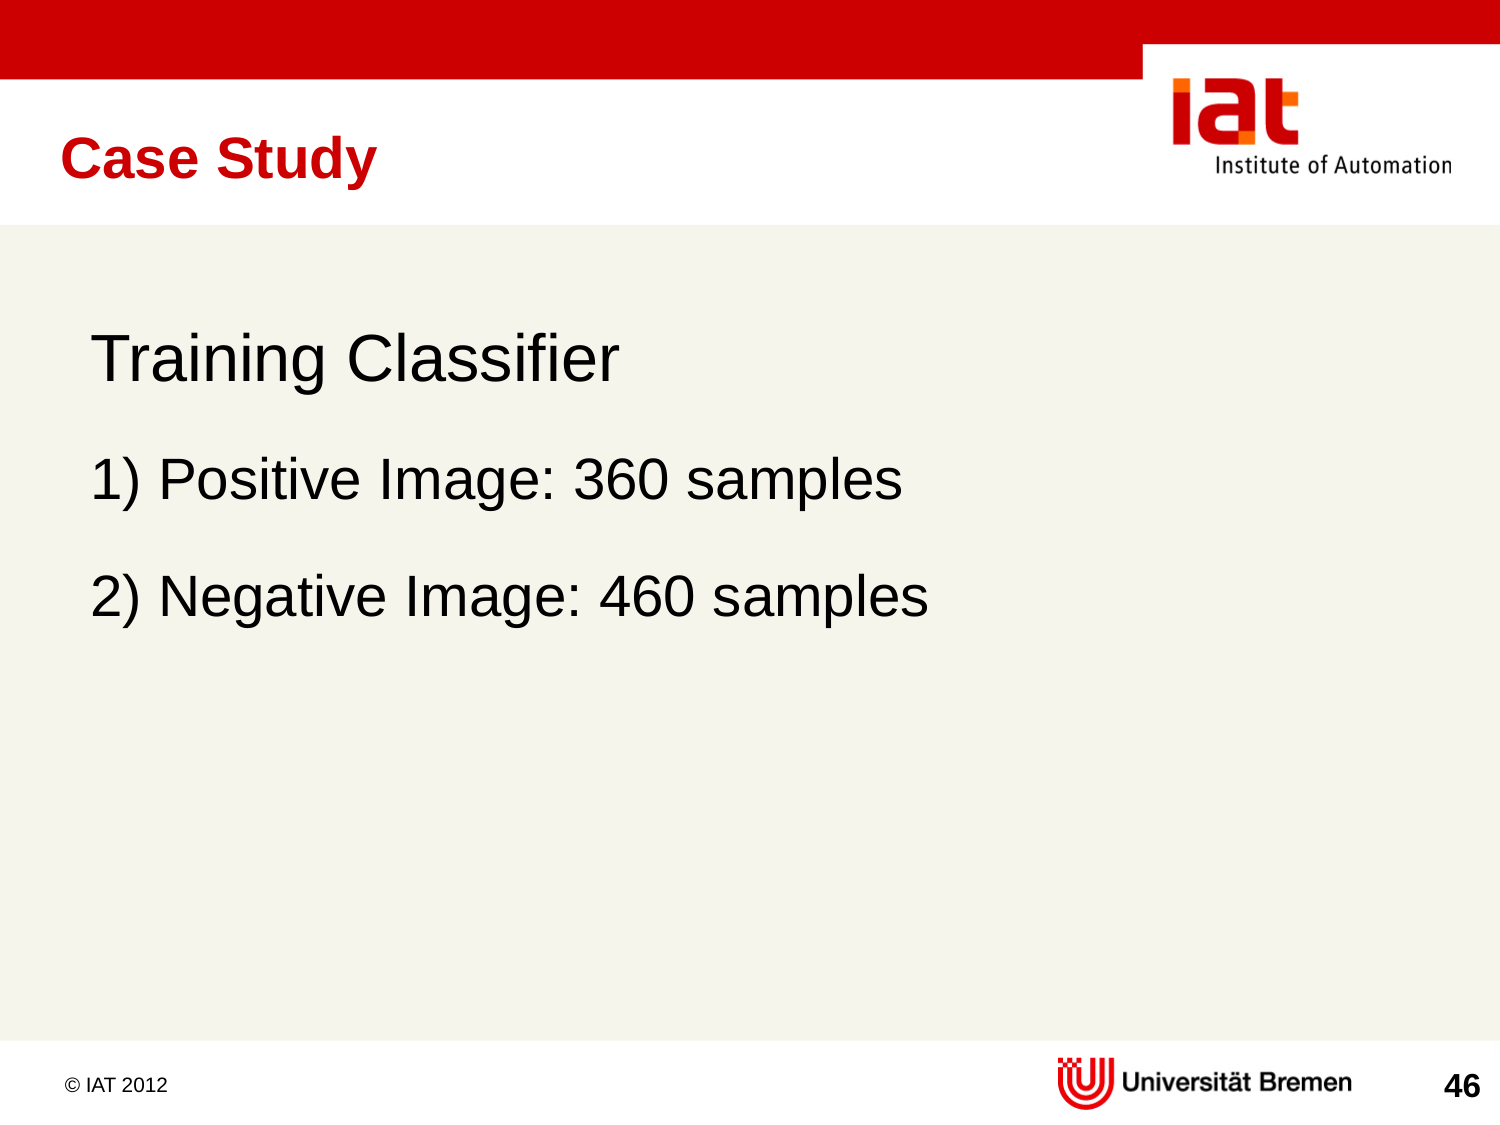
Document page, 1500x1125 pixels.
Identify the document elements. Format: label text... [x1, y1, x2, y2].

text_box Training Classifier 1) Positive Image: 360 samples 2) Negative Image: 460 samples [75, 306, 1459, 953]
picture [0, 0, 1500, 208]
title Case Study [45, 102, 875, 208]
picture [1058, 1056, 1353, 1111]
